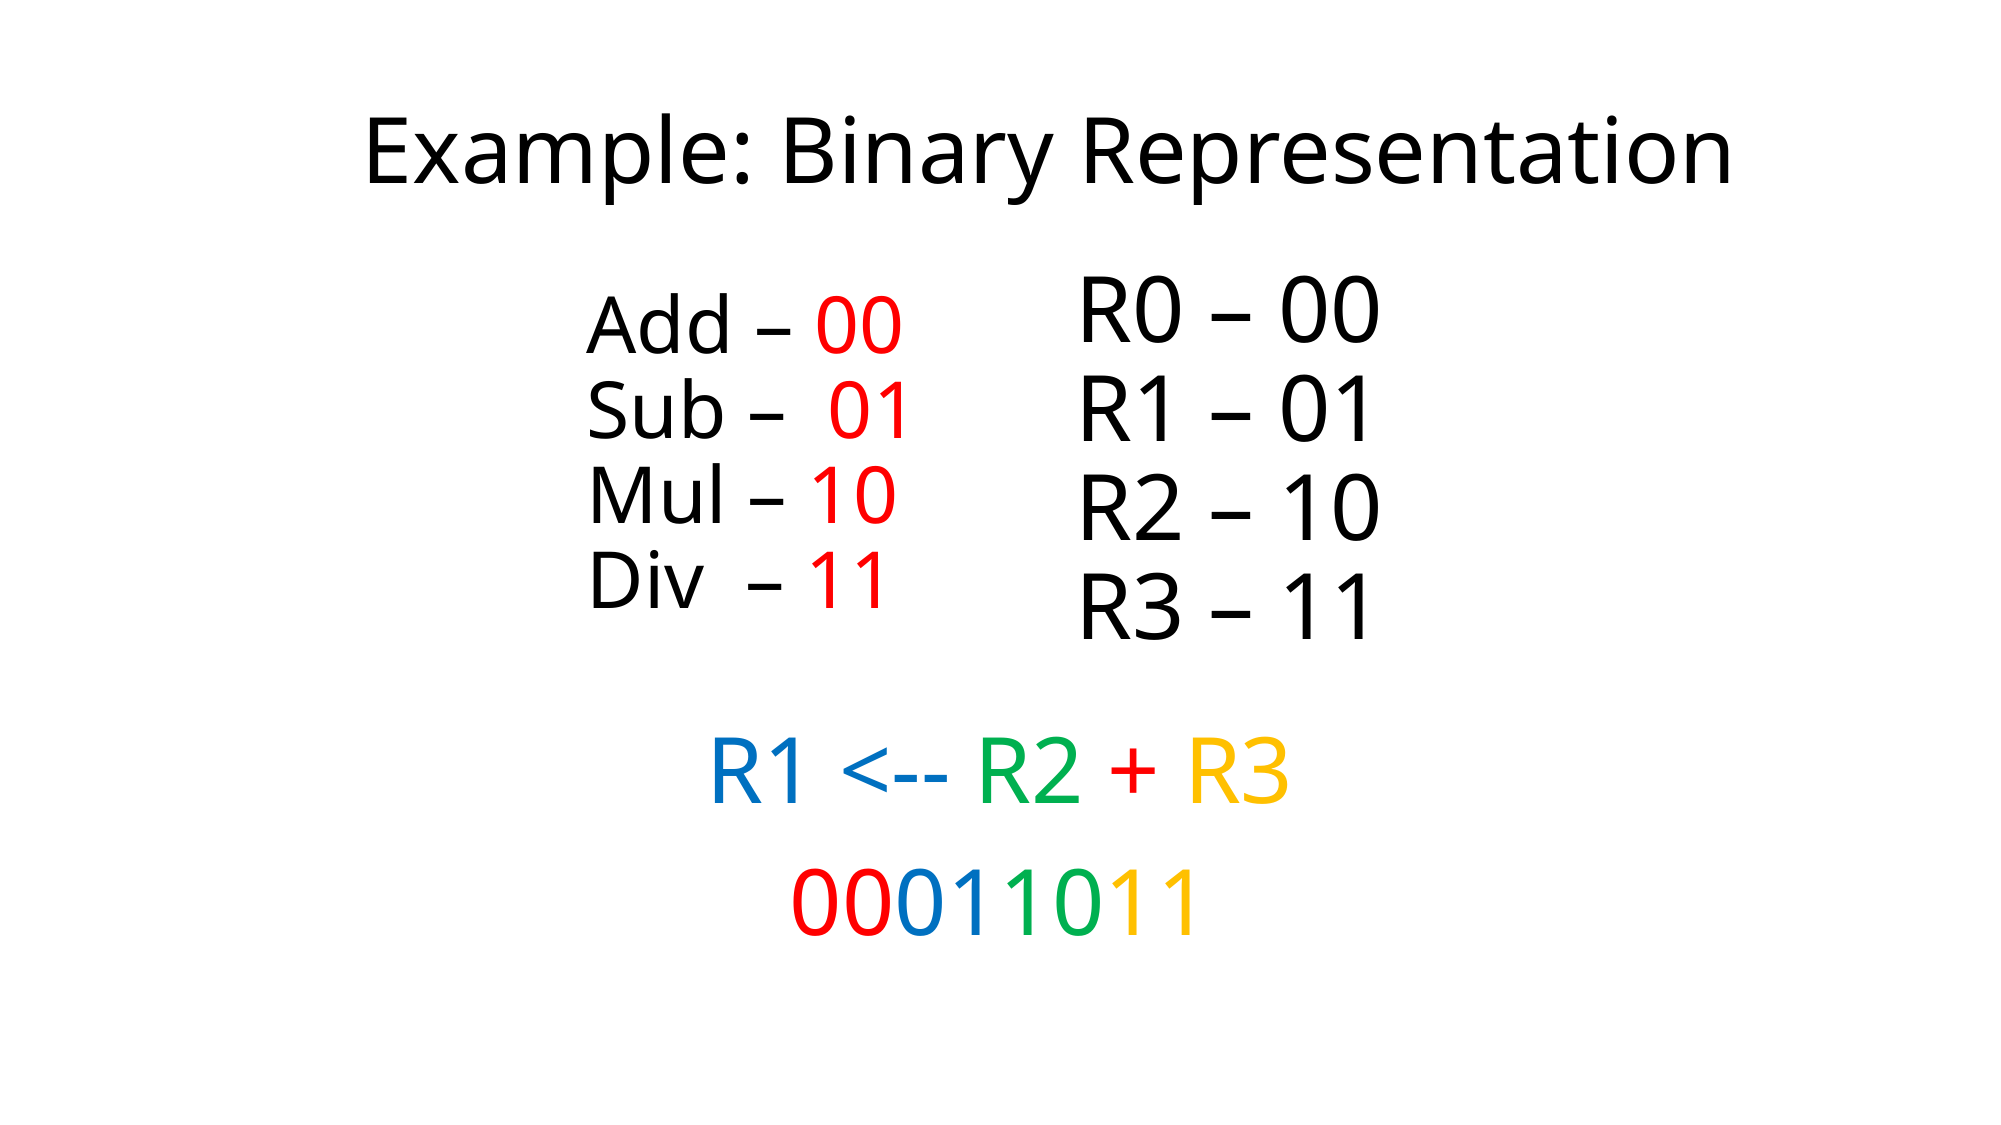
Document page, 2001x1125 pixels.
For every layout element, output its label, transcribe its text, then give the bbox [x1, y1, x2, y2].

text_box Example: Binary Representation [187, 45, 1913, 263]
text_box 00011011 [137, 883, 1863, 1015]
title Add – 00 Sub – 01 Mul – 10 Div – 11 [571, 263, 940, 665]
text_box R1 <-- R2 + R3 [137, 665, 1863, 883]
text_box R0 – 00 R1 – 01 R2 – 10 R3 – 11 [1060, 263, 1466, 665]
